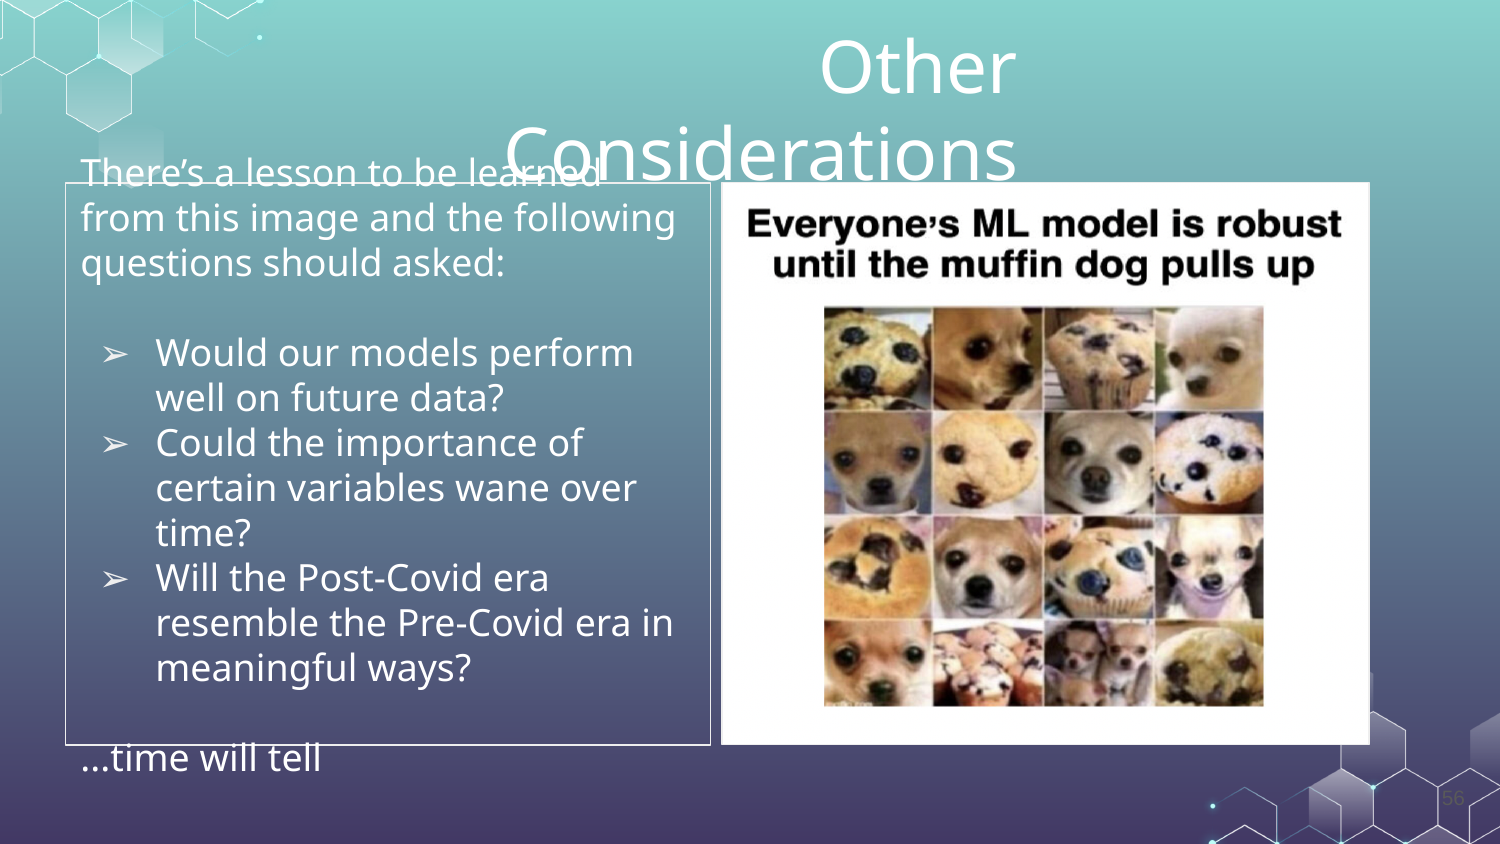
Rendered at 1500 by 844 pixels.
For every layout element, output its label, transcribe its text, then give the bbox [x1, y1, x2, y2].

subtitle There’s a lesson to be learned from this image and the following questions should asked: Would our models perform well on future data? Could the importance of certain variables wane over time? Will the Post-Covid era resemble the Pre-Covid era in meaningful ways? ...time will tell [65, 183, 711, 746]
picture [722, 182, 1369, 744]
picture [0, 0, 283, 189]
slide_number ‹#› [1389, 764, 1480, 830]
title Other Considerations [387, 52, 1034, 163]
picture [1190, 655, 1500, 844]
